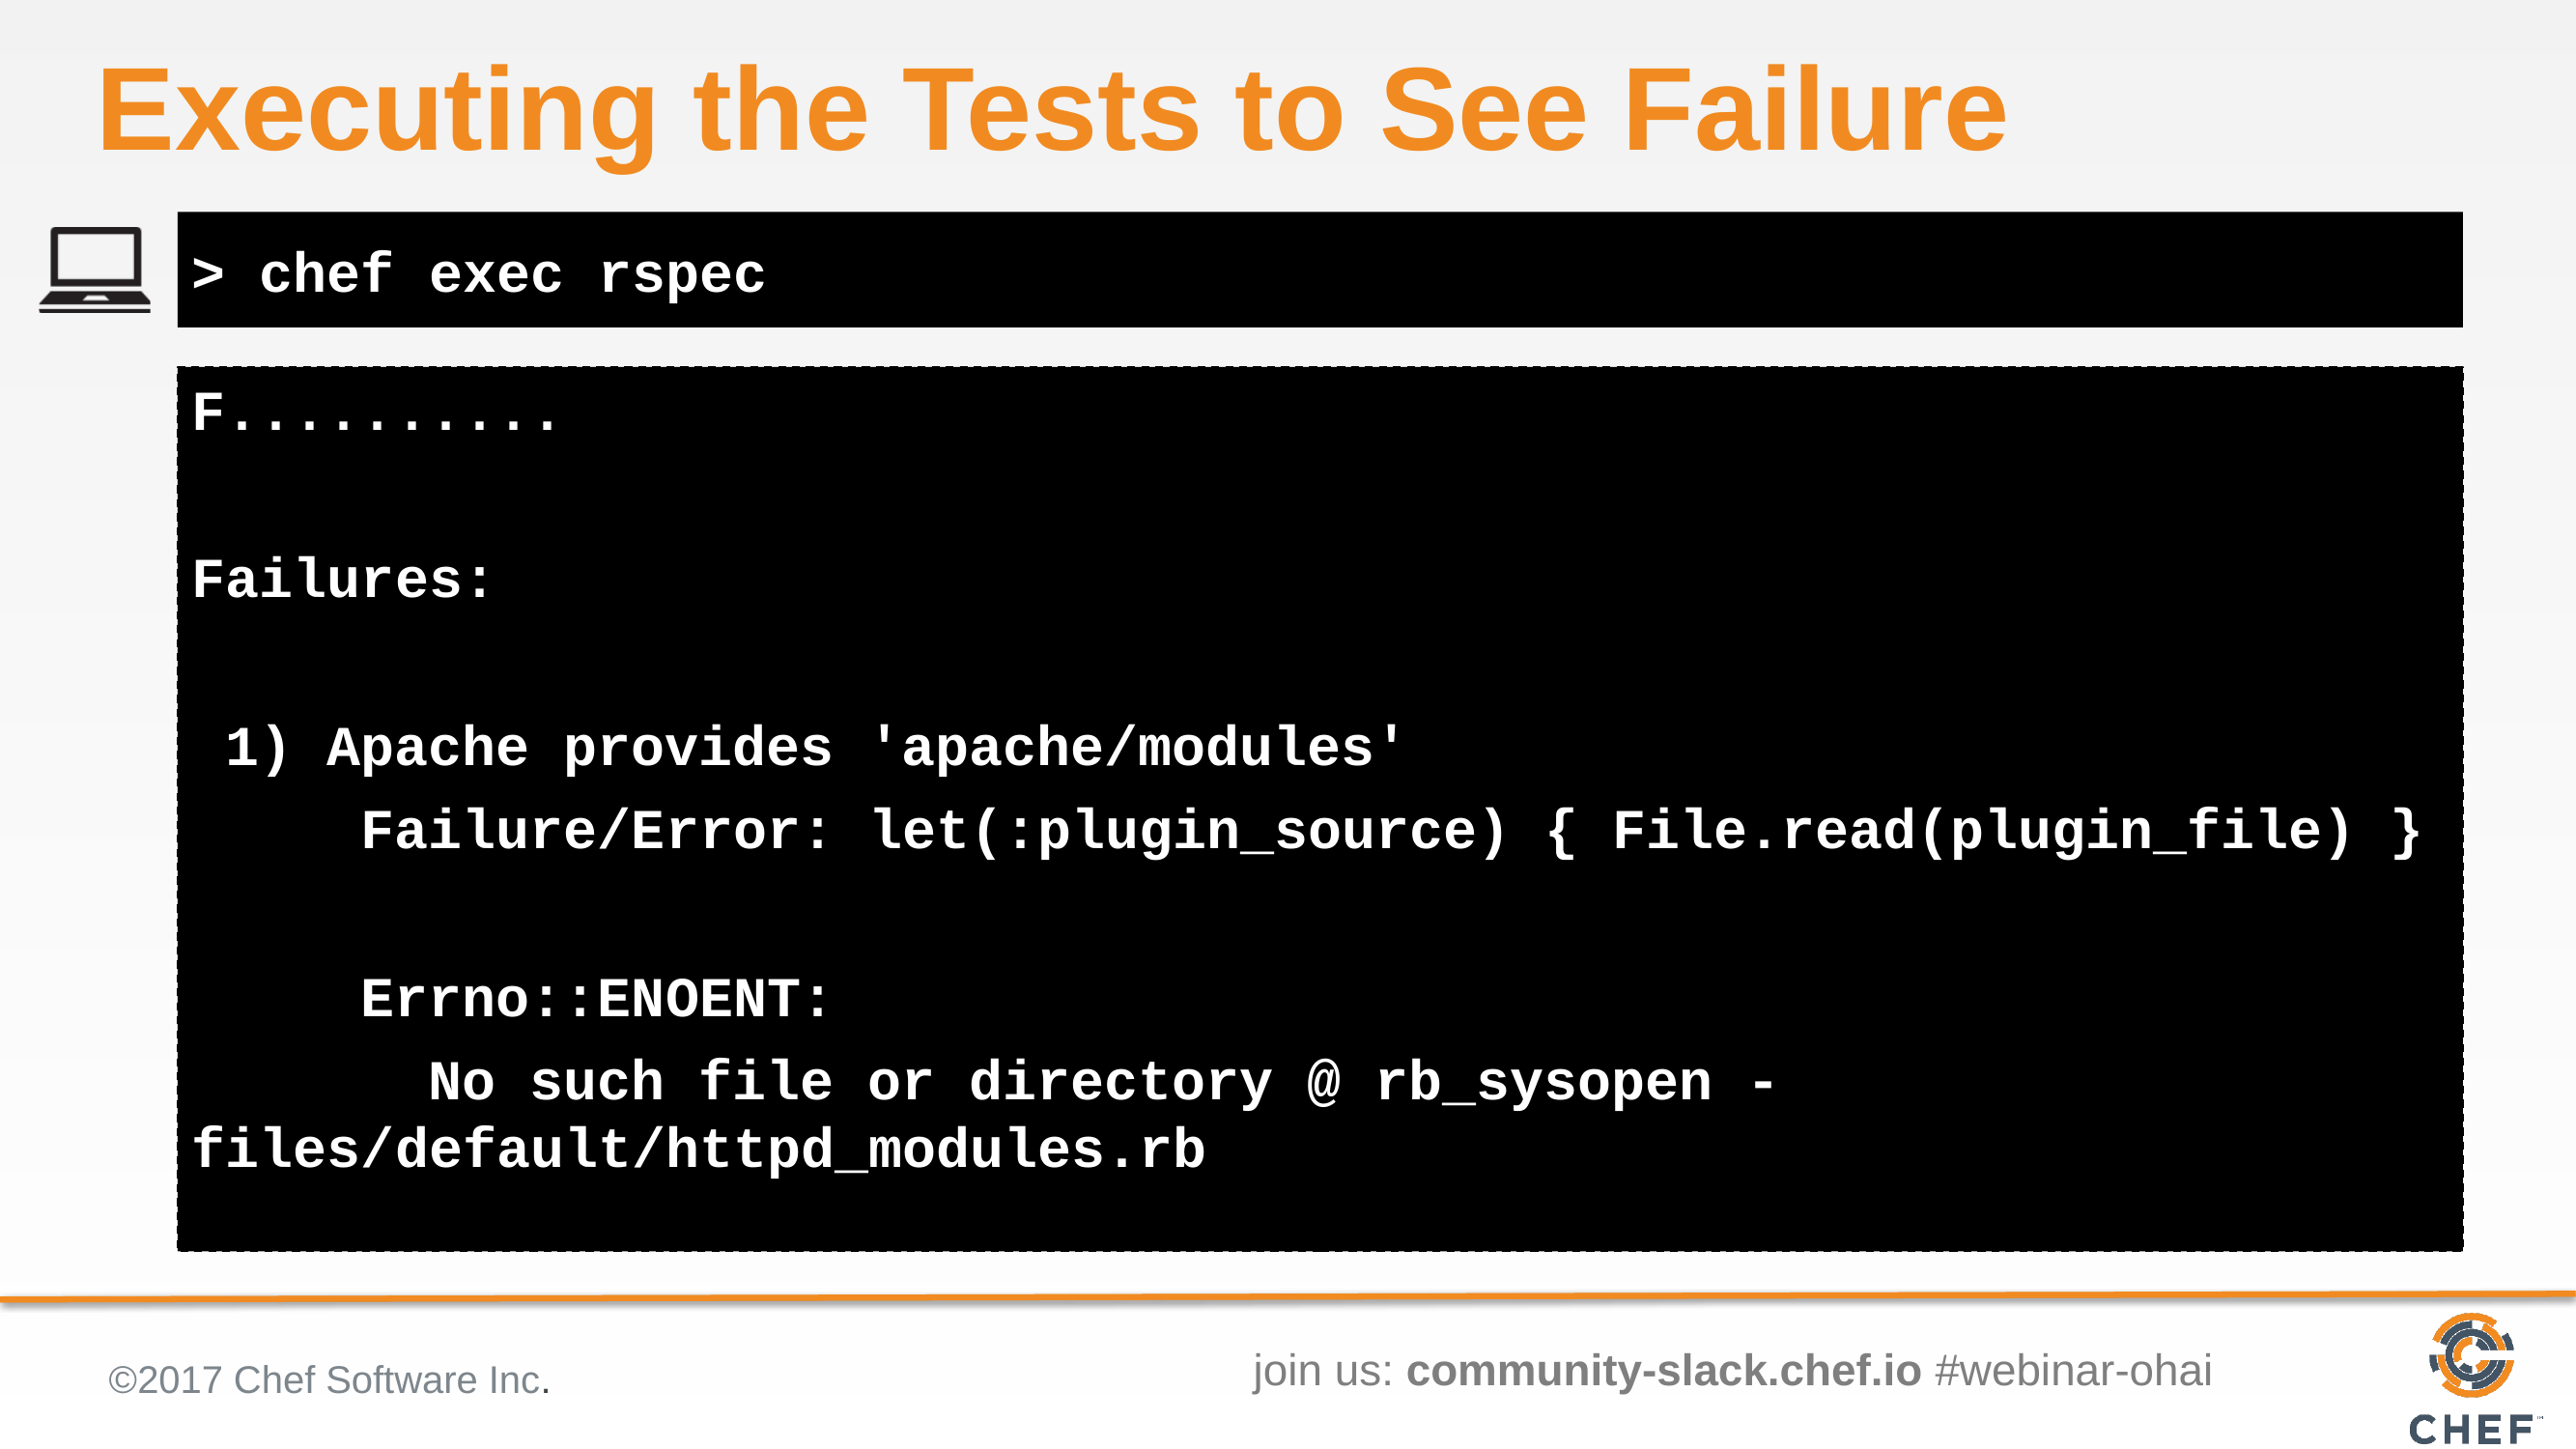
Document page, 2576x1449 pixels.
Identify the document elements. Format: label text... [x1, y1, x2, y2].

title Executing the Tests to See Failure [96, 48, 2463, 180]
list > chef exec rspec [177, 212, 2463, 327]
picture [2399, 1297, 2551, 1449]
list F.......... Failures: 1) Apache provides 'apache/modules' Failure/Error: let(:plugin_source) { File.read(plugin_file) } Errno::ENOENT: No such file or directory @ rb_sysopen - files/default/httpd_modules.rb [177, 366, 2464, 1252]
